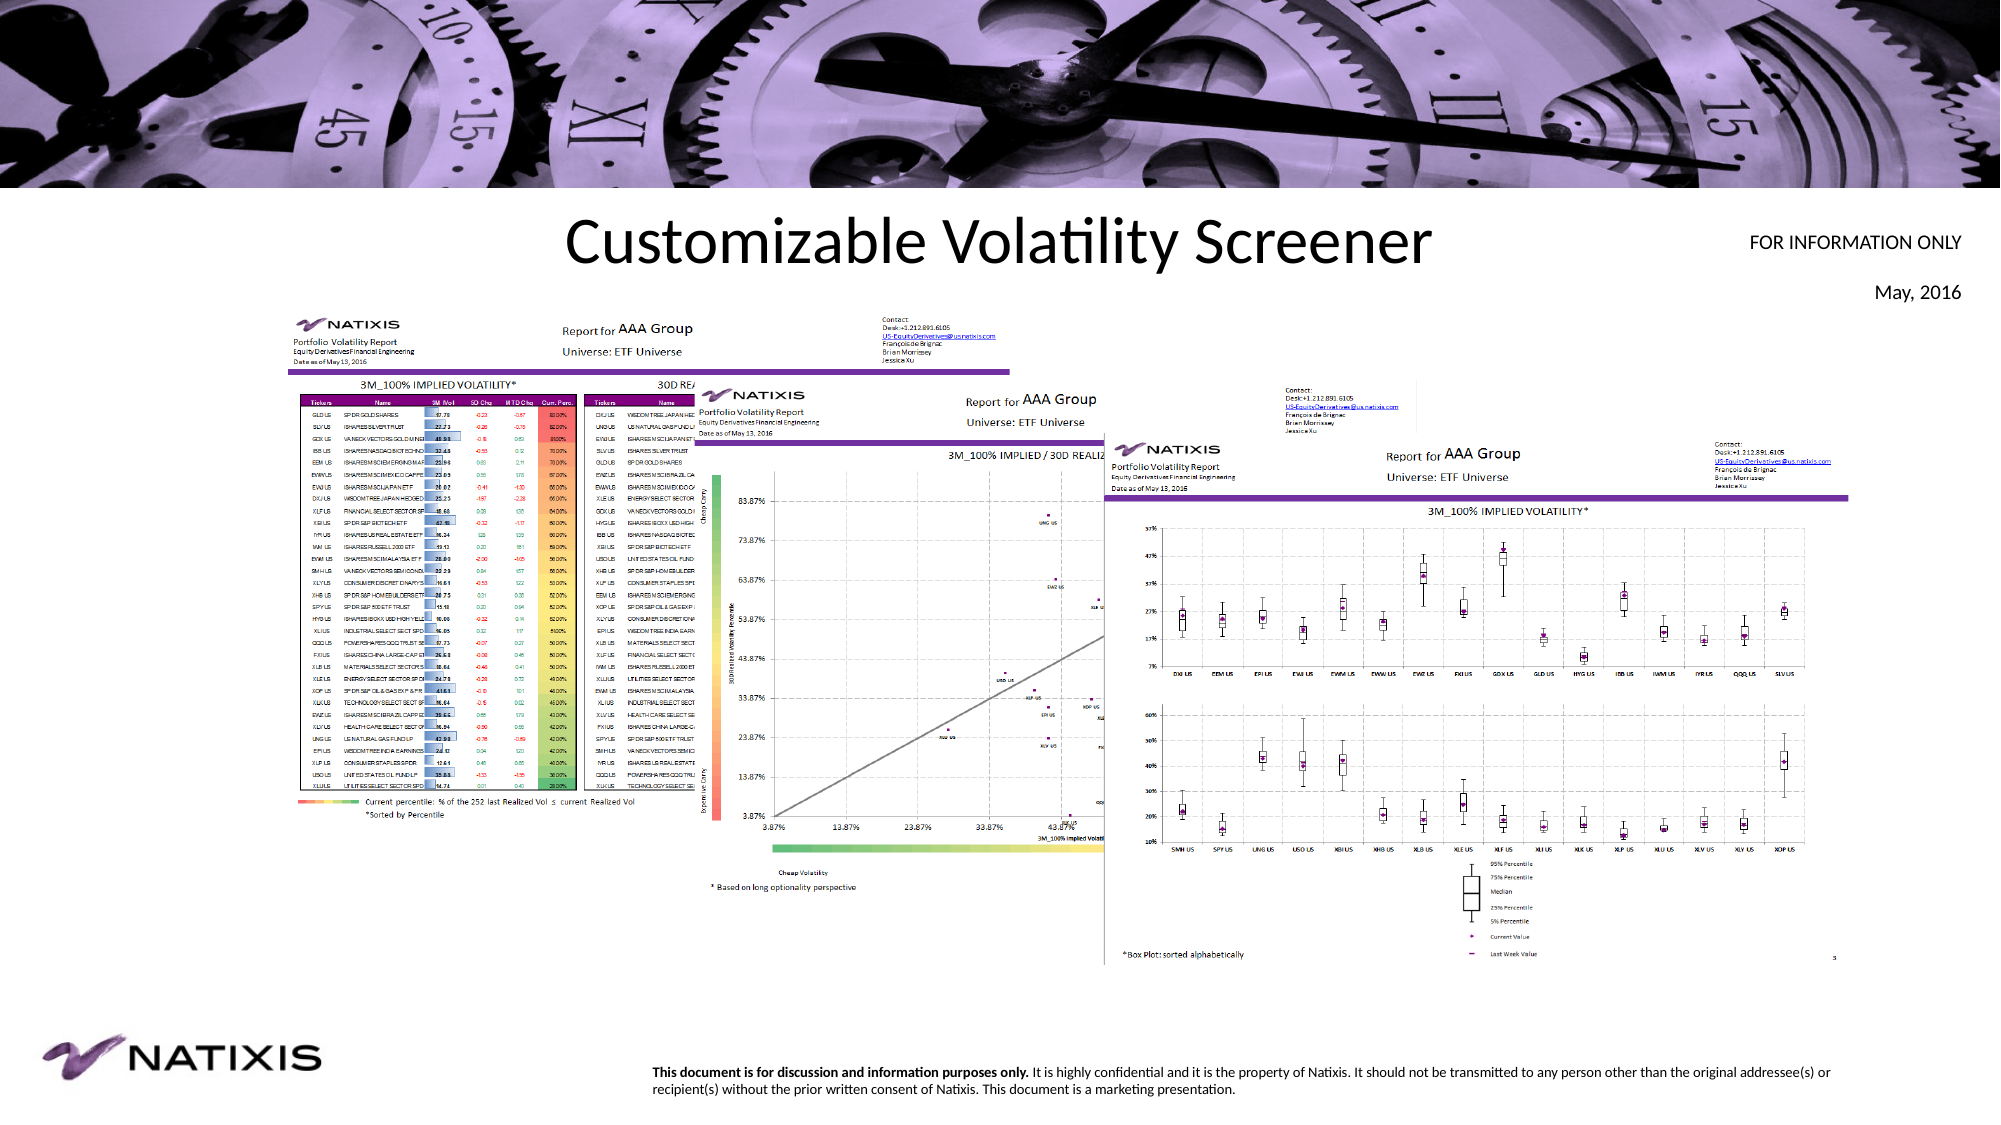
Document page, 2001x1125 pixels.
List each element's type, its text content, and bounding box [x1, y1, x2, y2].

picture [17, 1009, 372, 1105]
picture [287, 311, 1849, 965]
list Customizable Volatility Screener [0, 189, 2000, 333]
